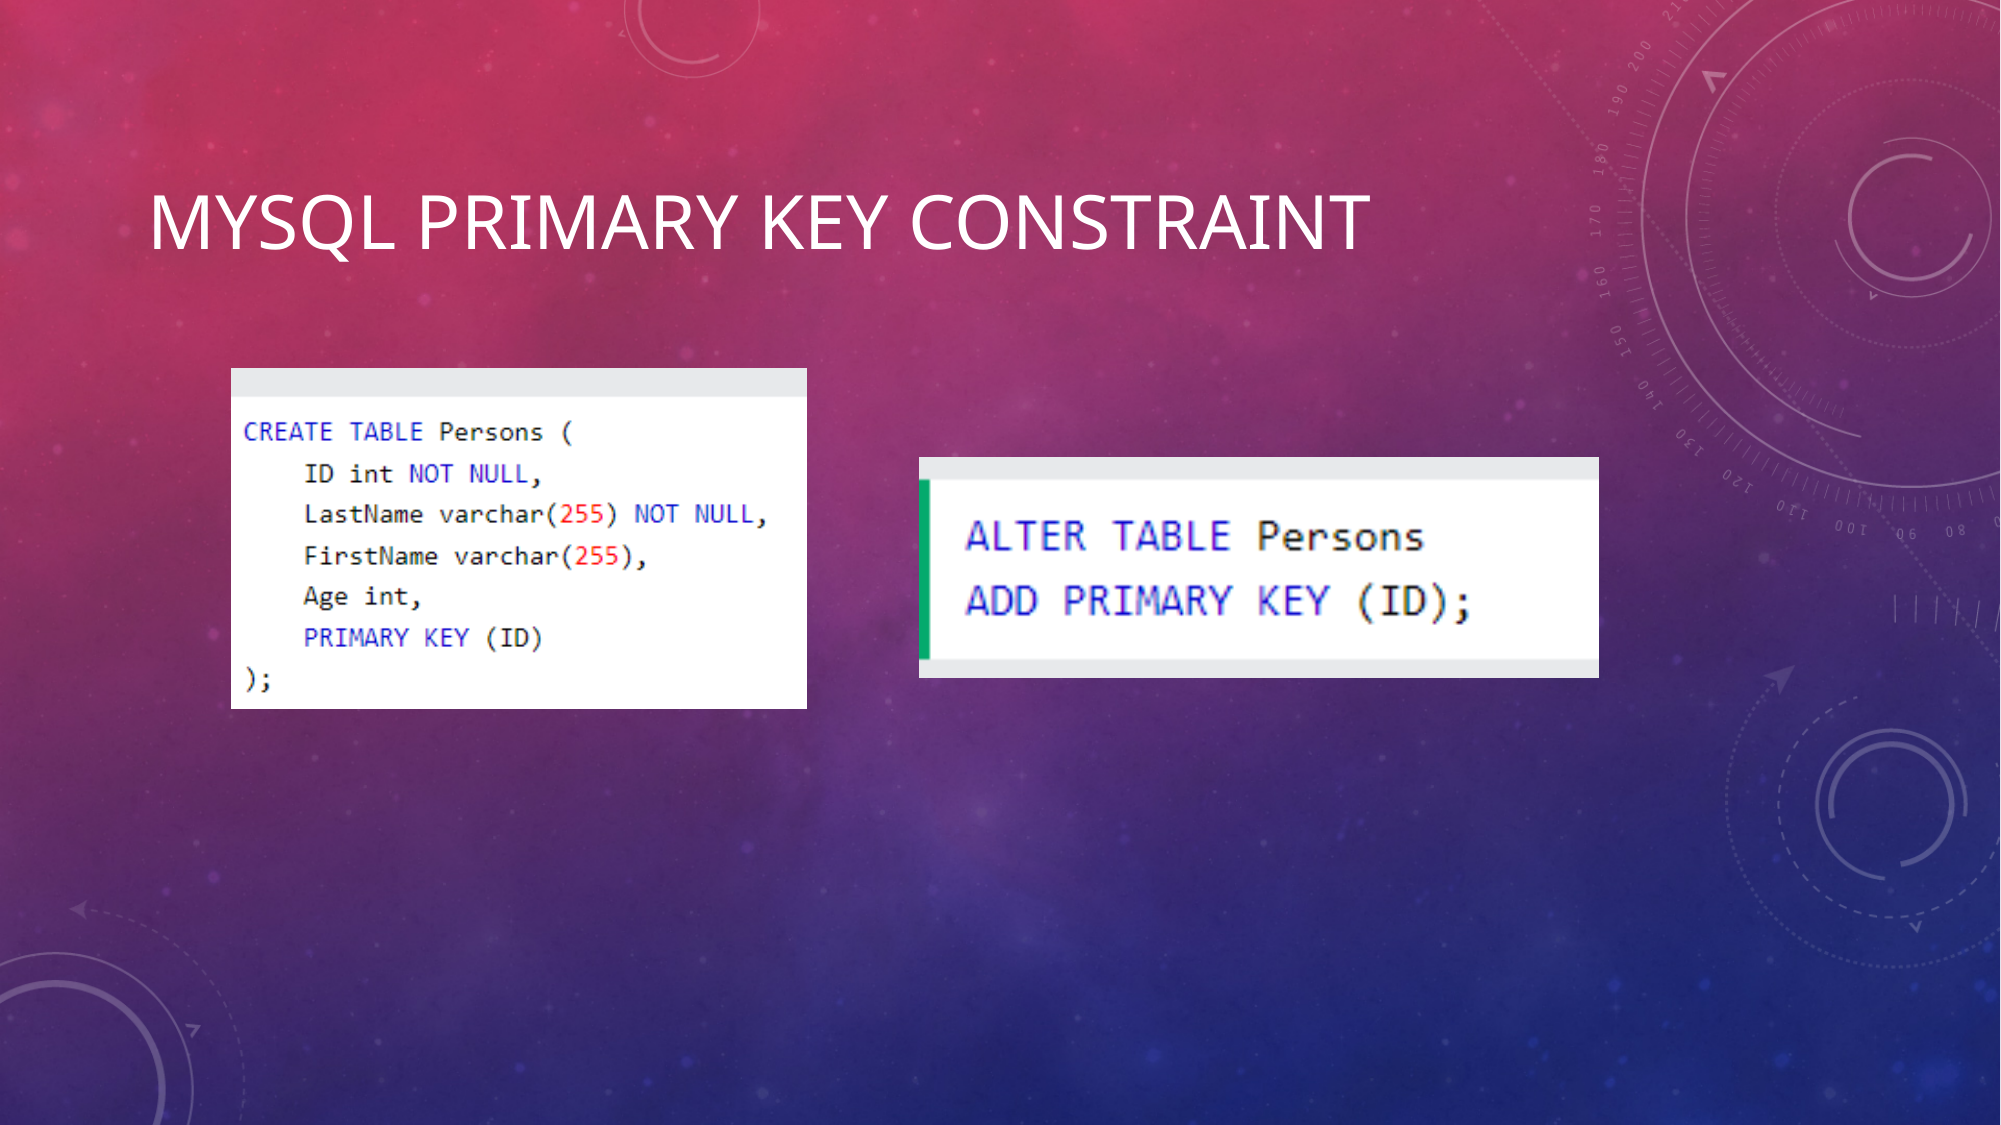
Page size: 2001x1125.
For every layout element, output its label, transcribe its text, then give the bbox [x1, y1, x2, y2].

picture [0, 0, 2001, 1125]
title MySQL PRIMARY KEY Constraint [112, 99, 1775, 339]
